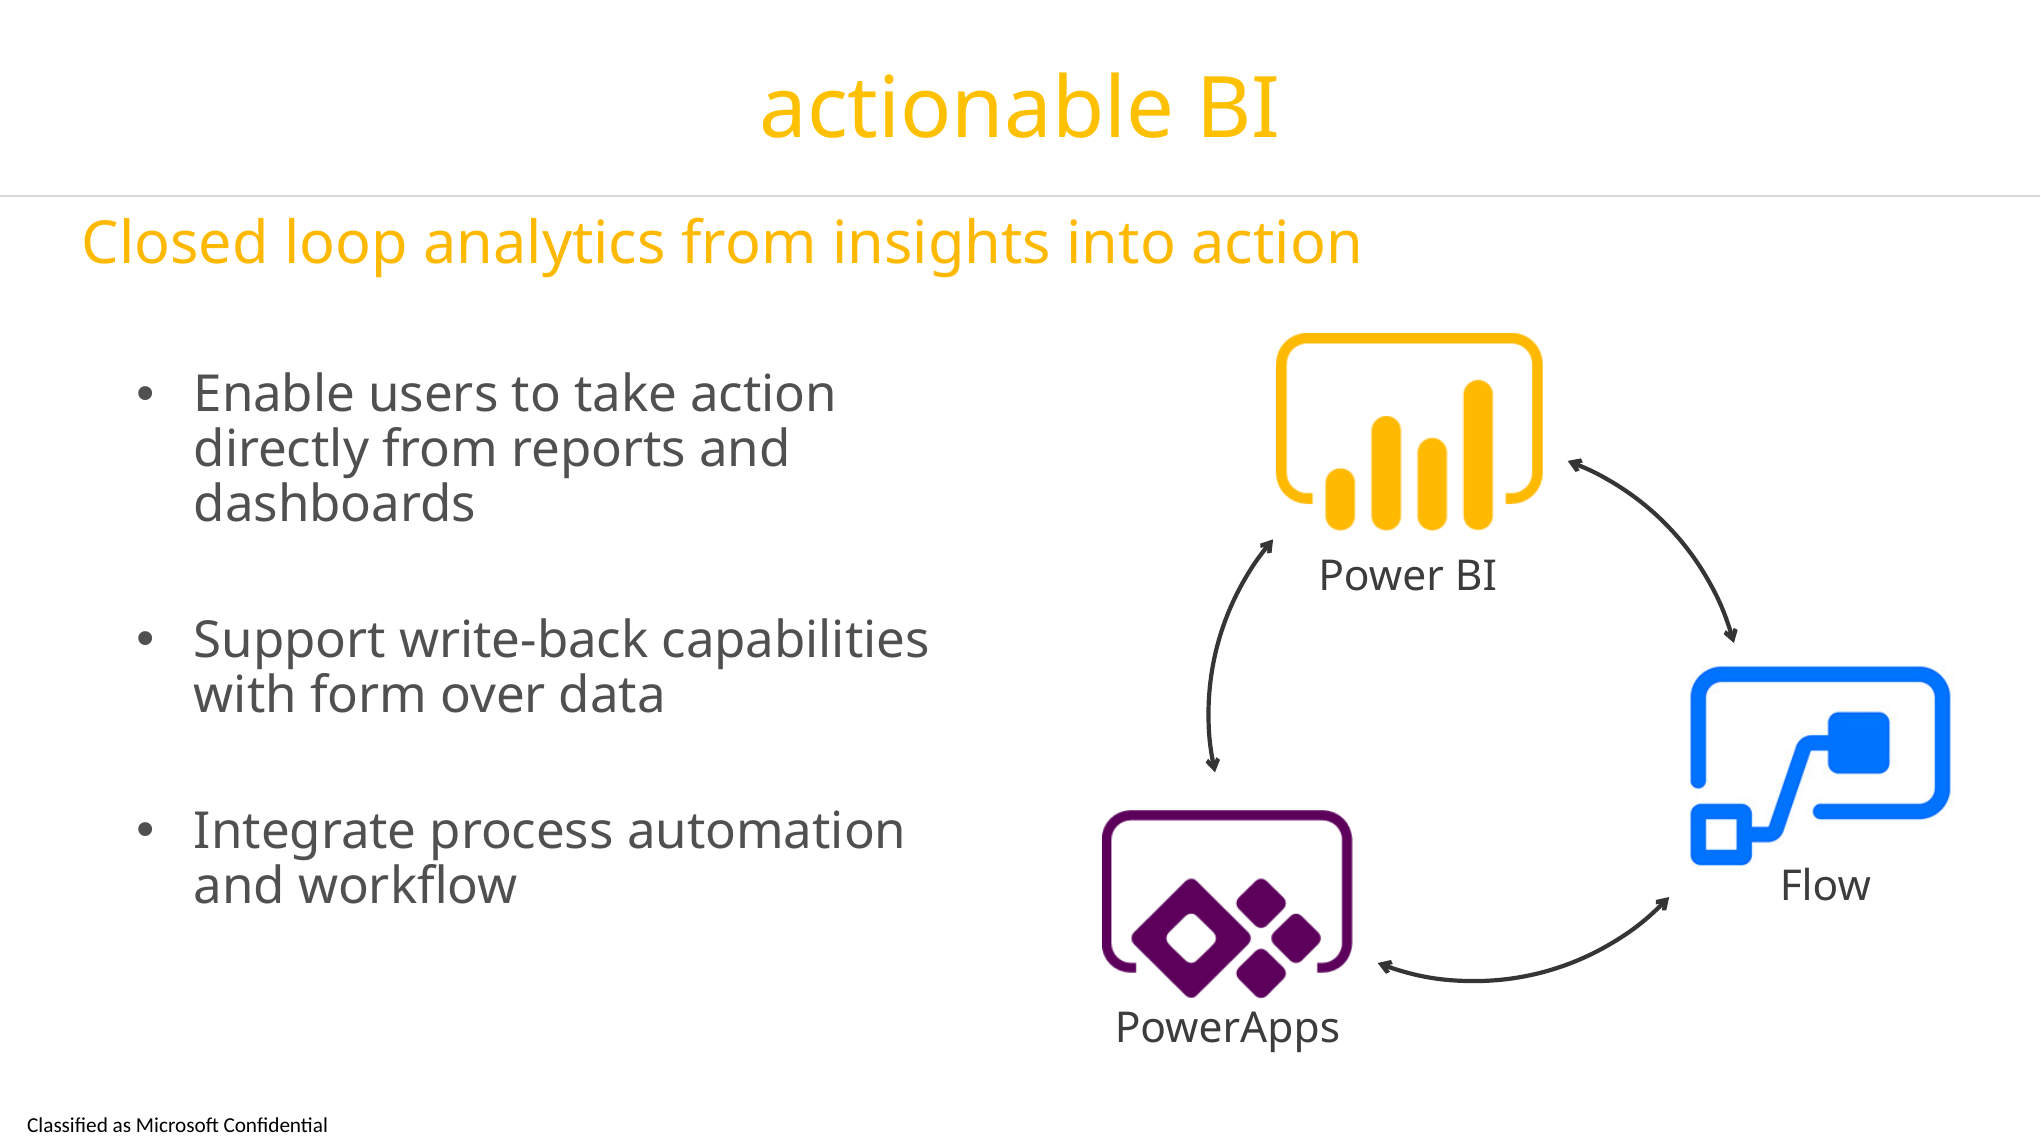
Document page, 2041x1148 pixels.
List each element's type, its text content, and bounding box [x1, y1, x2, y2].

text_box [1205, 539, 1477, 773]
picture [1276, 332, 1544, 532]
text_box Flow [1679, 888, 1972, 934]
text_box Enable users to take action directly from reports and dashboards Support write-back capabilities with form over data Integrate process automation and workflow [105, 343, 1021, 939]
text_box [1377, 713, 1670, 982]
text_box Power BI [1261, 531, 1541, 624]
picture [1665, 642, 1976, 888]
text_box PowerApps [1045, 983, 1410, 1075]
text_box Closed loop analytics from insights into action [66, 205, 1679, 285]
text_box actionable BI [45, 48, 1995, 195]
text_box [1475, 459, 1737, 713]
picture [1102, 810, 1353, 999]
